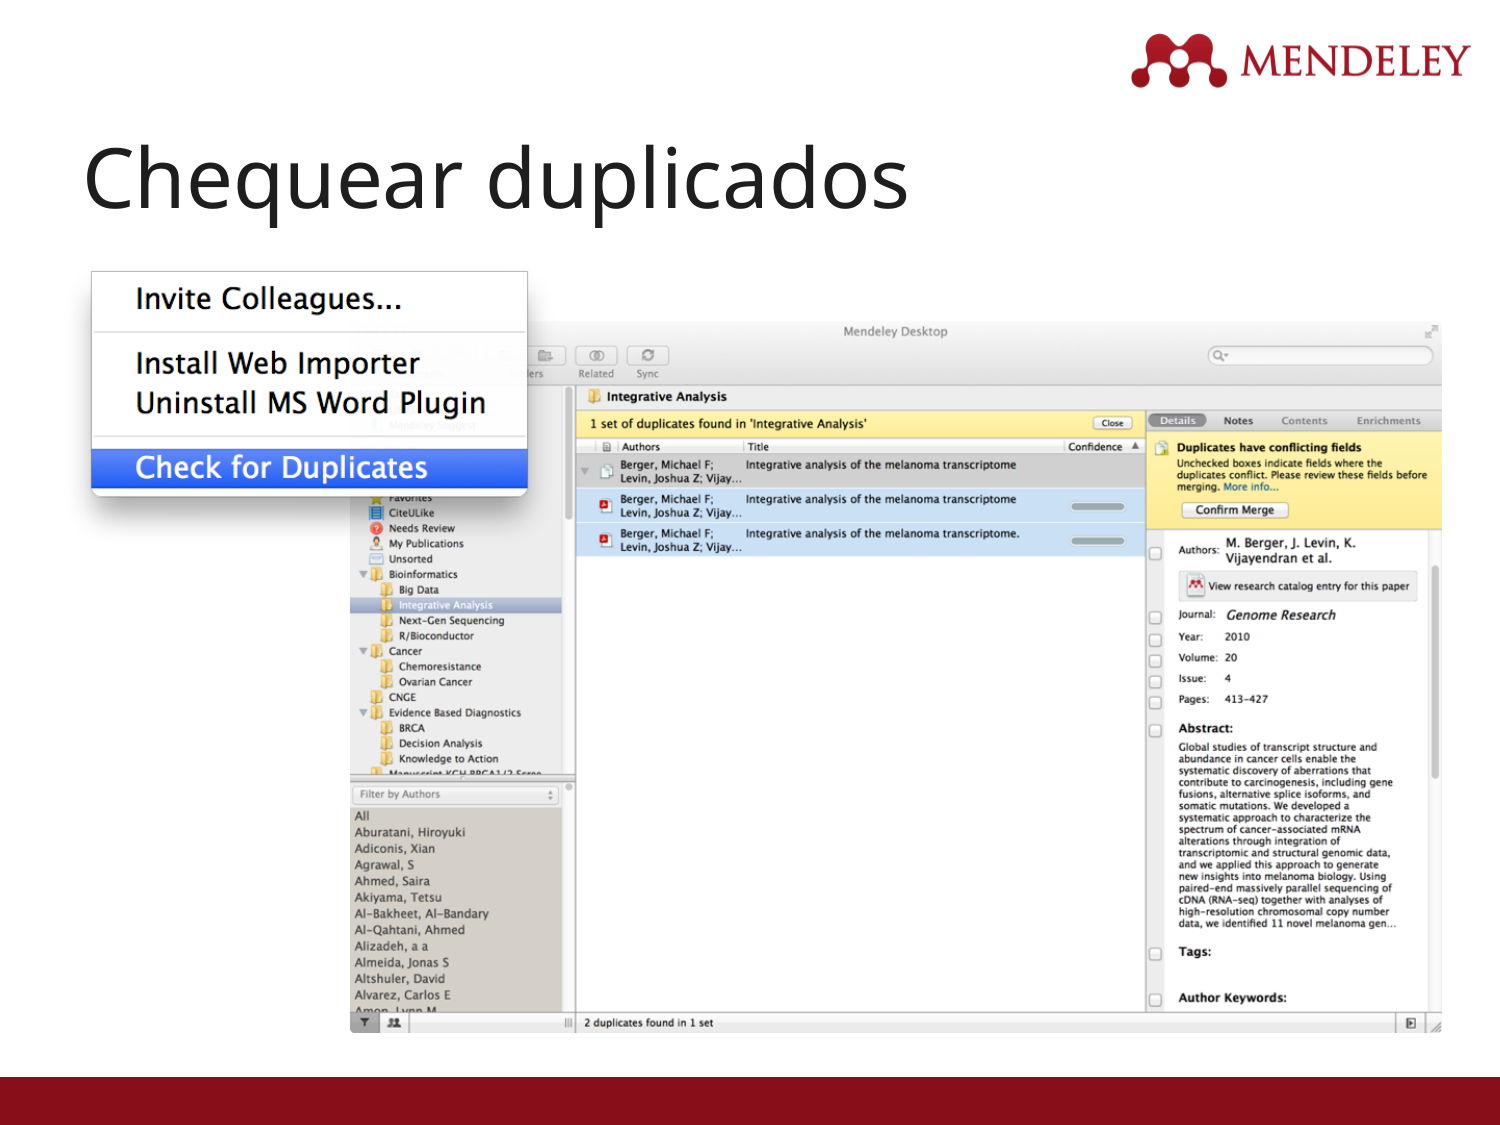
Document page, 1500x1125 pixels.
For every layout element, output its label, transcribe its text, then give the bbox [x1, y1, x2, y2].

title Chequear duplicados [74, 44, 1426, 234]
picture [56, 256, 1442, 1033]
picture [1128, 29, 1476, 99]
